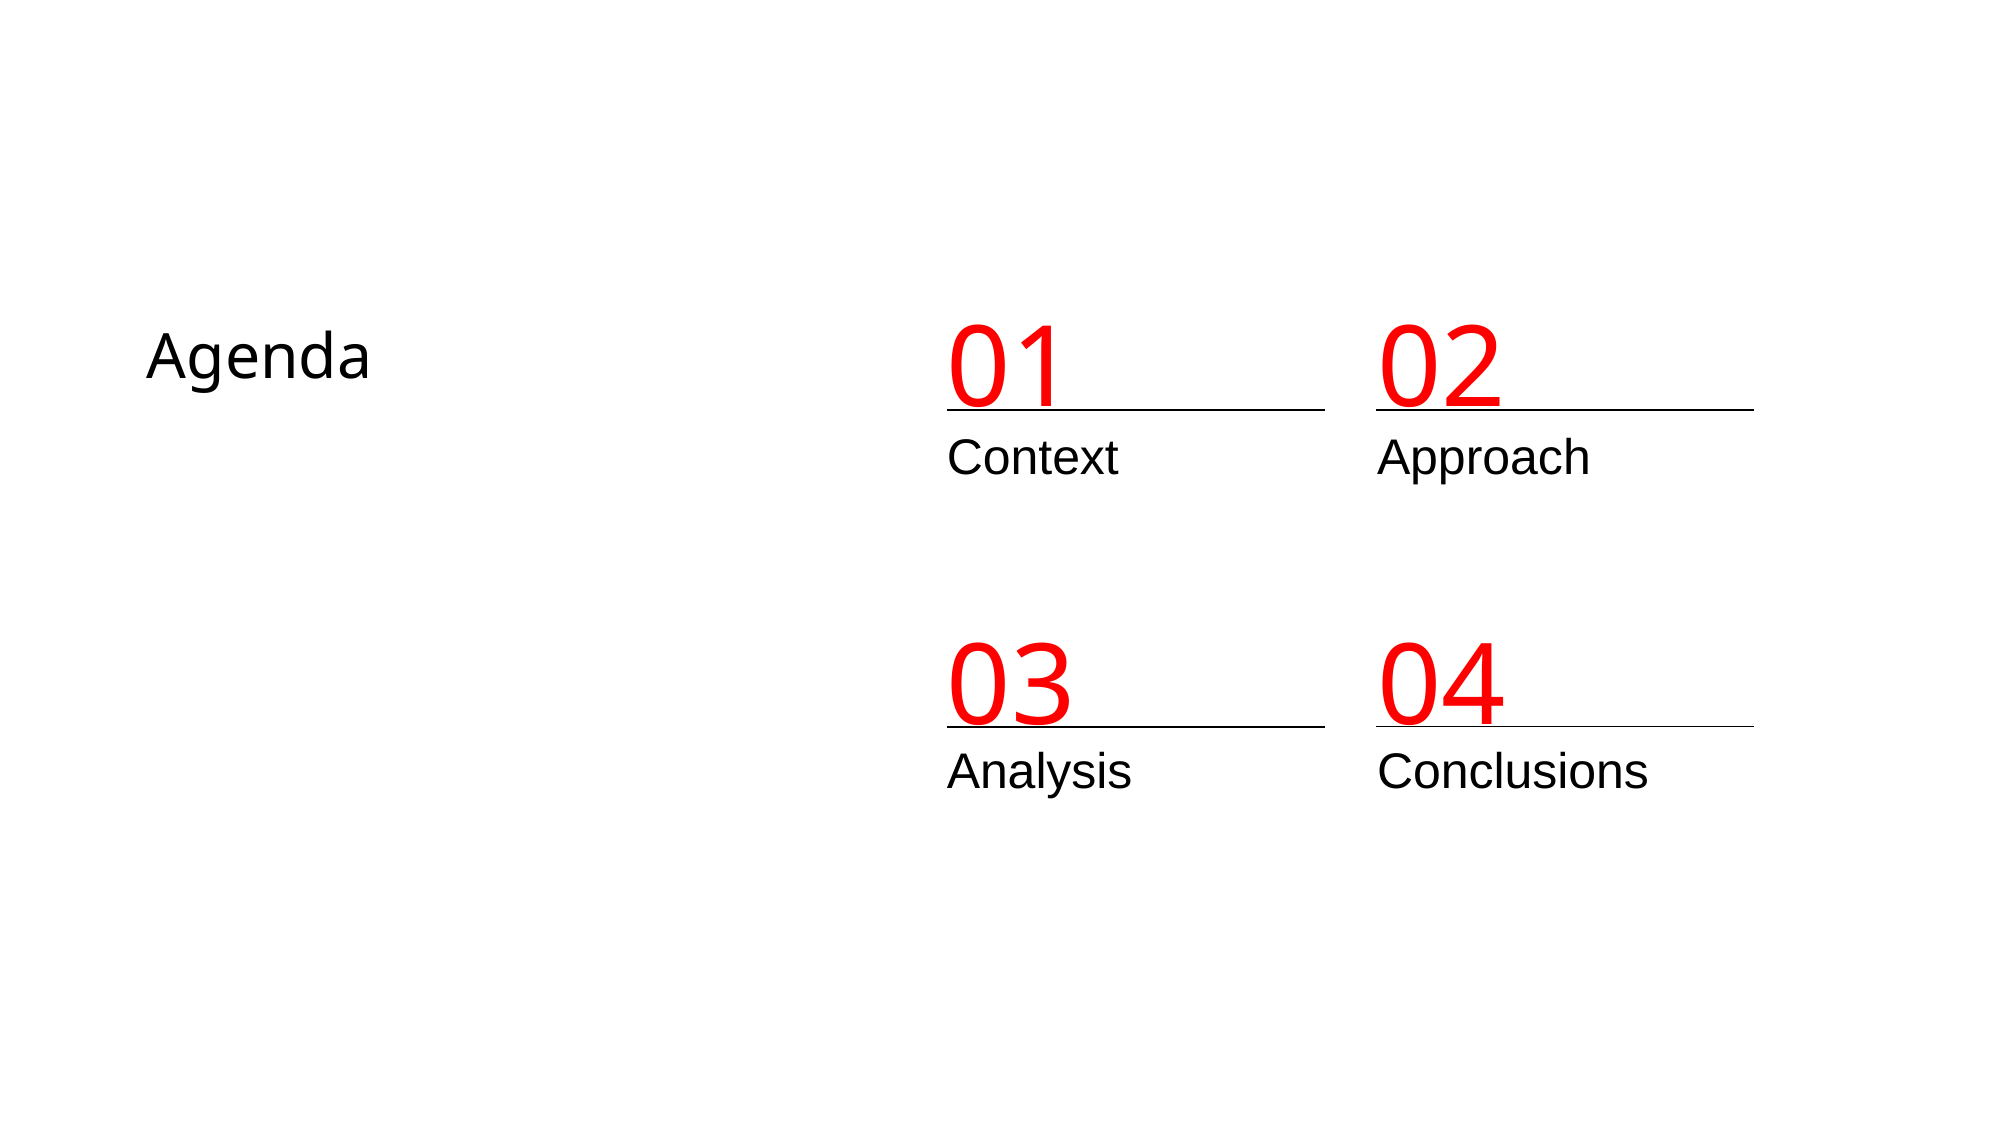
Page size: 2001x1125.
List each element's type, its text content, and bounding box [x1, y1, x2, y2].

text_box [946, 280, 1756, 845]
text_box Agenda [131, 280, 753, 437]
